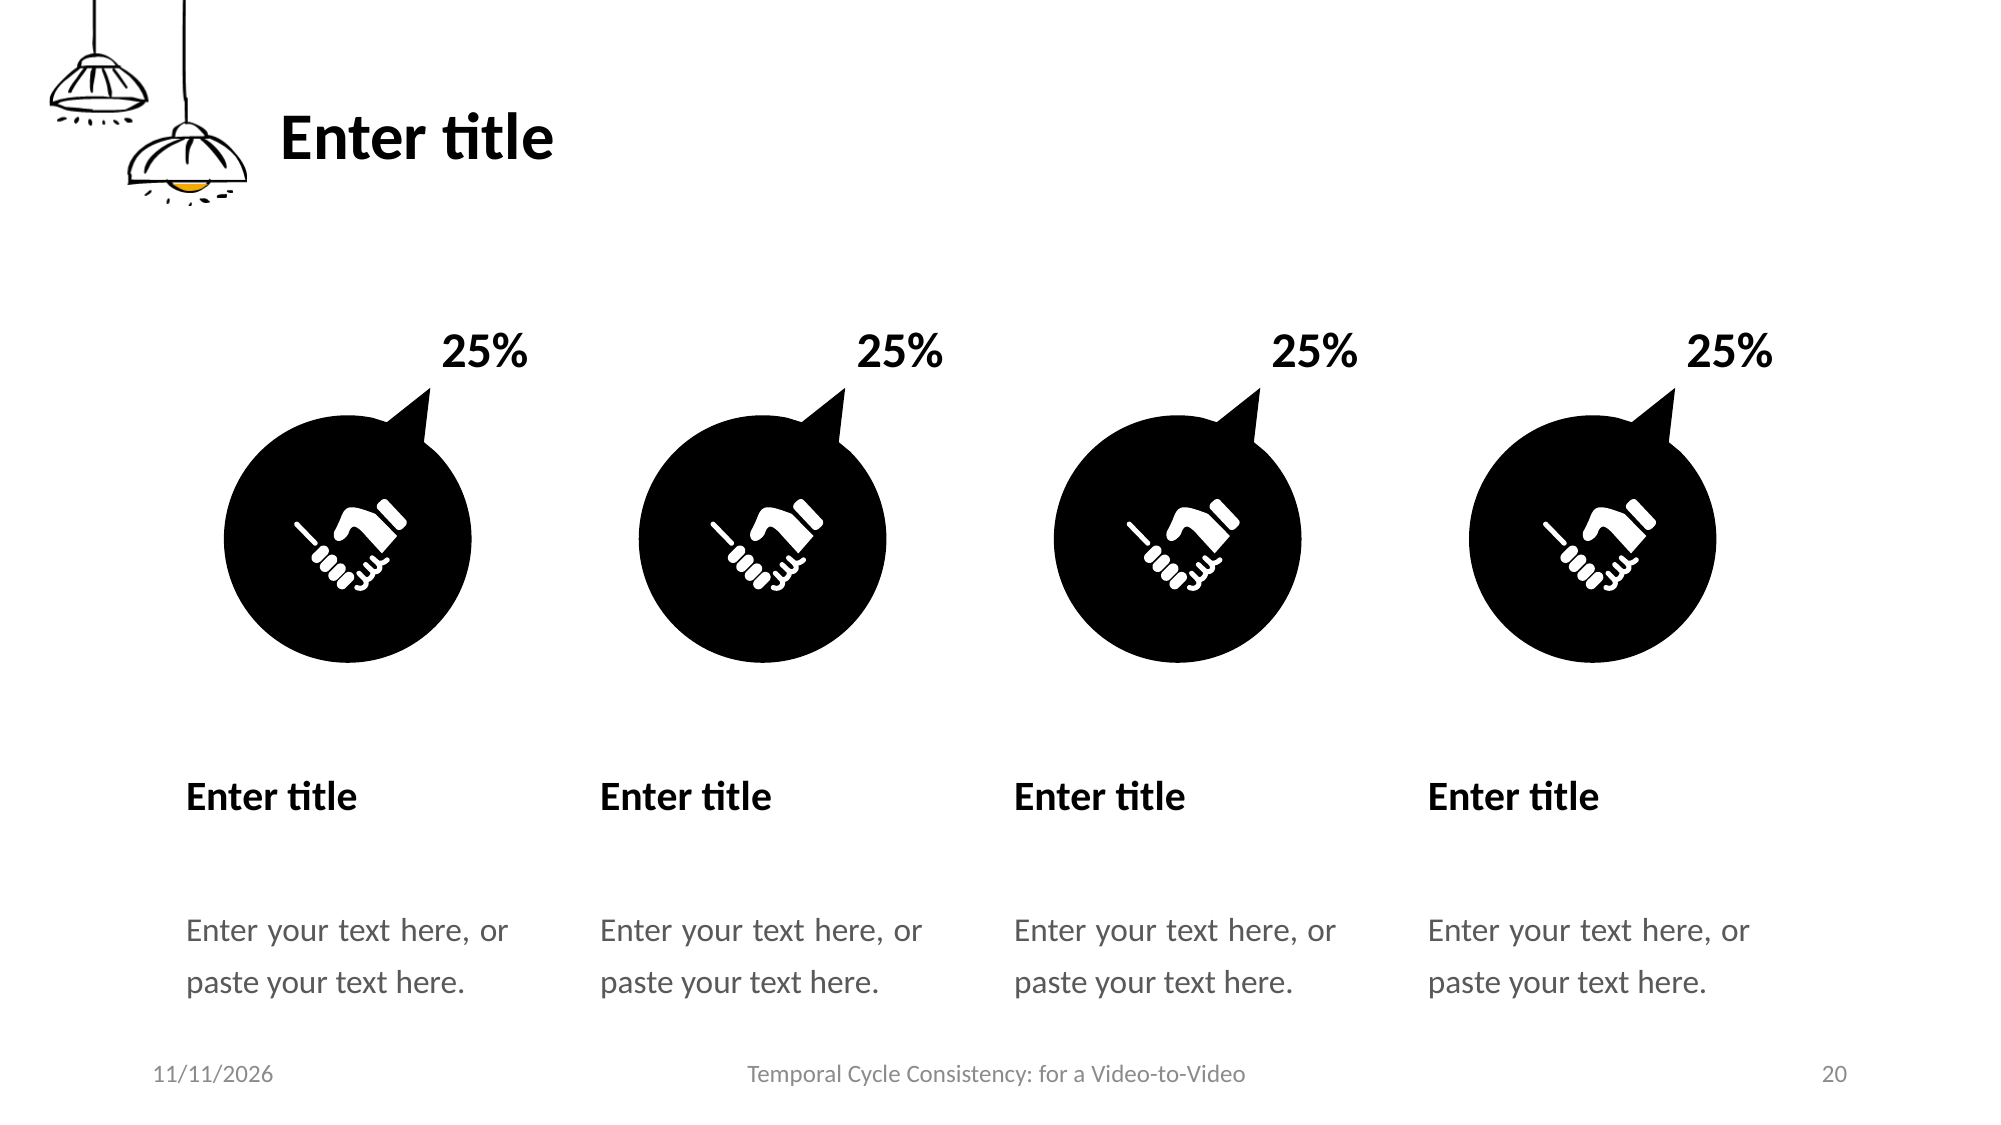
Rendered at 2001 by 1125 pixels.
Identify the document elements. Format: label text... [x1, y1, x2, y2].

text_box [793, 499, 824, 530]
text_box Enter title Enter your text here, or paste your text here. [999, 761, 1352, 1075]
text_box [1625, 499, 1656, 530]
text_box [222, 388, 473, 664]
text_box 25% [1256, 307, 1435, 388]
text_box [311, 545, 355, 590]
text_box [727, 545, 771, 590]
text_box [770, 555, 806, 591]
text_box [1582, 507, 1647, 554]
text_box [1543, 521, 1567, 546]
text_box [1144, 545, 1187, 590]
text_box [1187, 555, 1223, 591]
text_box Enter title Enter your text here, or paste your text here. [1413, 761, 1766, 1042]
text_box 25% [426, 307, 605, 388]
text_box Enter title Enter your text here, or paste your text here. [585, 761, 938, 1075]
text_box [294, 521, 318, 546]
text_box [1052, 385, 1303, 664]
text_box Enter title Enter your text here, or paste your text here. [171, 761, 524, 1042]
text_box [1166, 507, 1230, 554]
text_box [1126, 521, 1151, 546]
text_box [1209, 499, 1240, 530]
slide_number 20 [1412, 1042, 1863, 1103]
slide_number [137, 1042, 588, 1103]
text_box 25% [841, 307, 1020, 388]
footer Temporal Cycle Consistency: for a Video-to-Video [662, 1042, 1338, 1103]
text_box [750, 507, 814, 554]
text_box [1603, 555, 1639, 591]
text_box [1560, 545, 1604, 590]
text_box 25% [1671, 307, 1850, 388]
text_box [637, 385, 888, 664]
text_box [354, 555, 390, 591]
text_box [376, 499, 407, 530]
picture [49, 0, 247, 206]
text_box [1467, 385, 1718, 664]
title Enter title [265, 100, 1876, 238]
text_box [710, 521, 734, 546]
text_box [333, 507, 398, 554]
